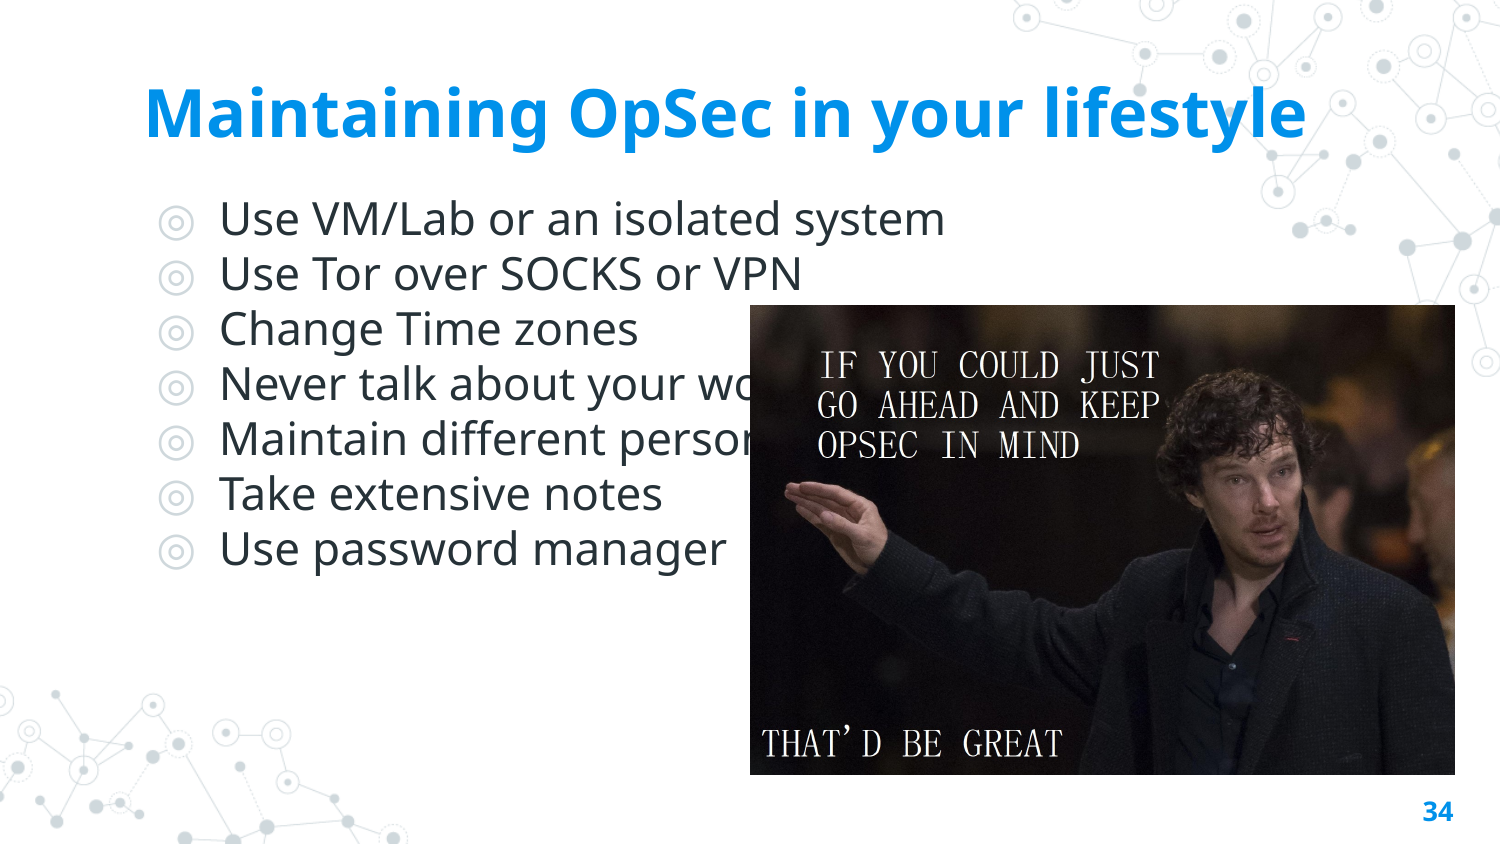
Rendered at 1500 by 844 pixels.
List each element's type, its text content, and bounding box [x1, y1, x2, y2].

list Use VM/Lab or an isolated system Use Tor over SOCKS or VPN Change Time zones Never talk about your work Maintain different persona Take extensive notes Use password manager [128, 174, 1372, 762]
picture [0, 0, 1500, 844]
title Maintaining OpSec in your lifestyle [128, 50, 1372, 166]
slide_number 34 [1378, 779, 1469, 844]
